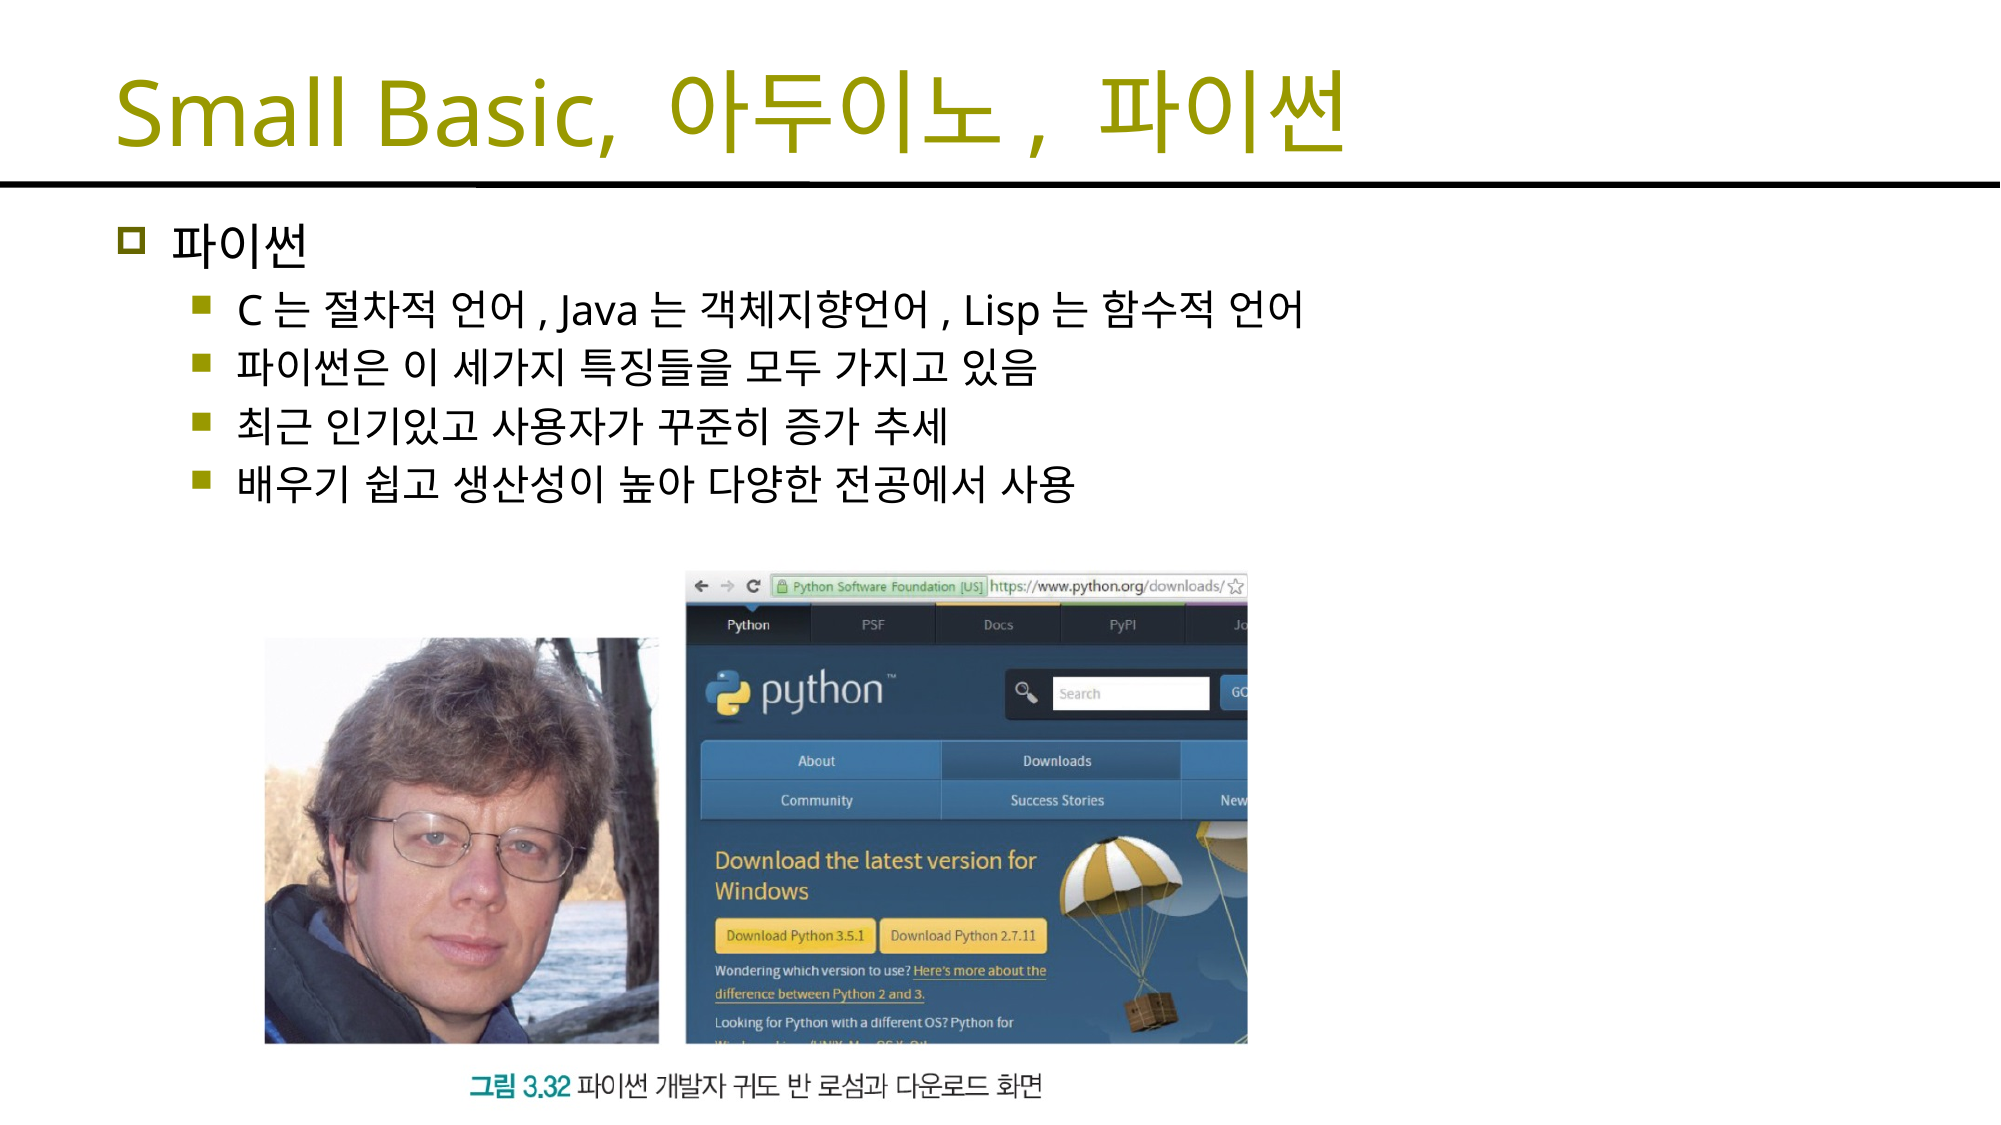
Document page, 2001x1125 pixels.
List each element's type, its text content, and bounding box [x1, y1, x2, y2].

list 파이썬 C는 절차적 언어, Java는 객체지향언어, Lisp는 함수적 언어 파이썬은 이 세가지 특징들을 모두 가지고 있음 최근 인기있고 사용자가 꾸준히 증가 추세 배우기 쉽고 생산성이 높아 다양한 전공에서 사용 [99, 208, 1900, 1006]
picture [237, 544, 1273, 1125]
title Small Basic, 아두이노, 파이썬 [99, 45, 1900, 173]
